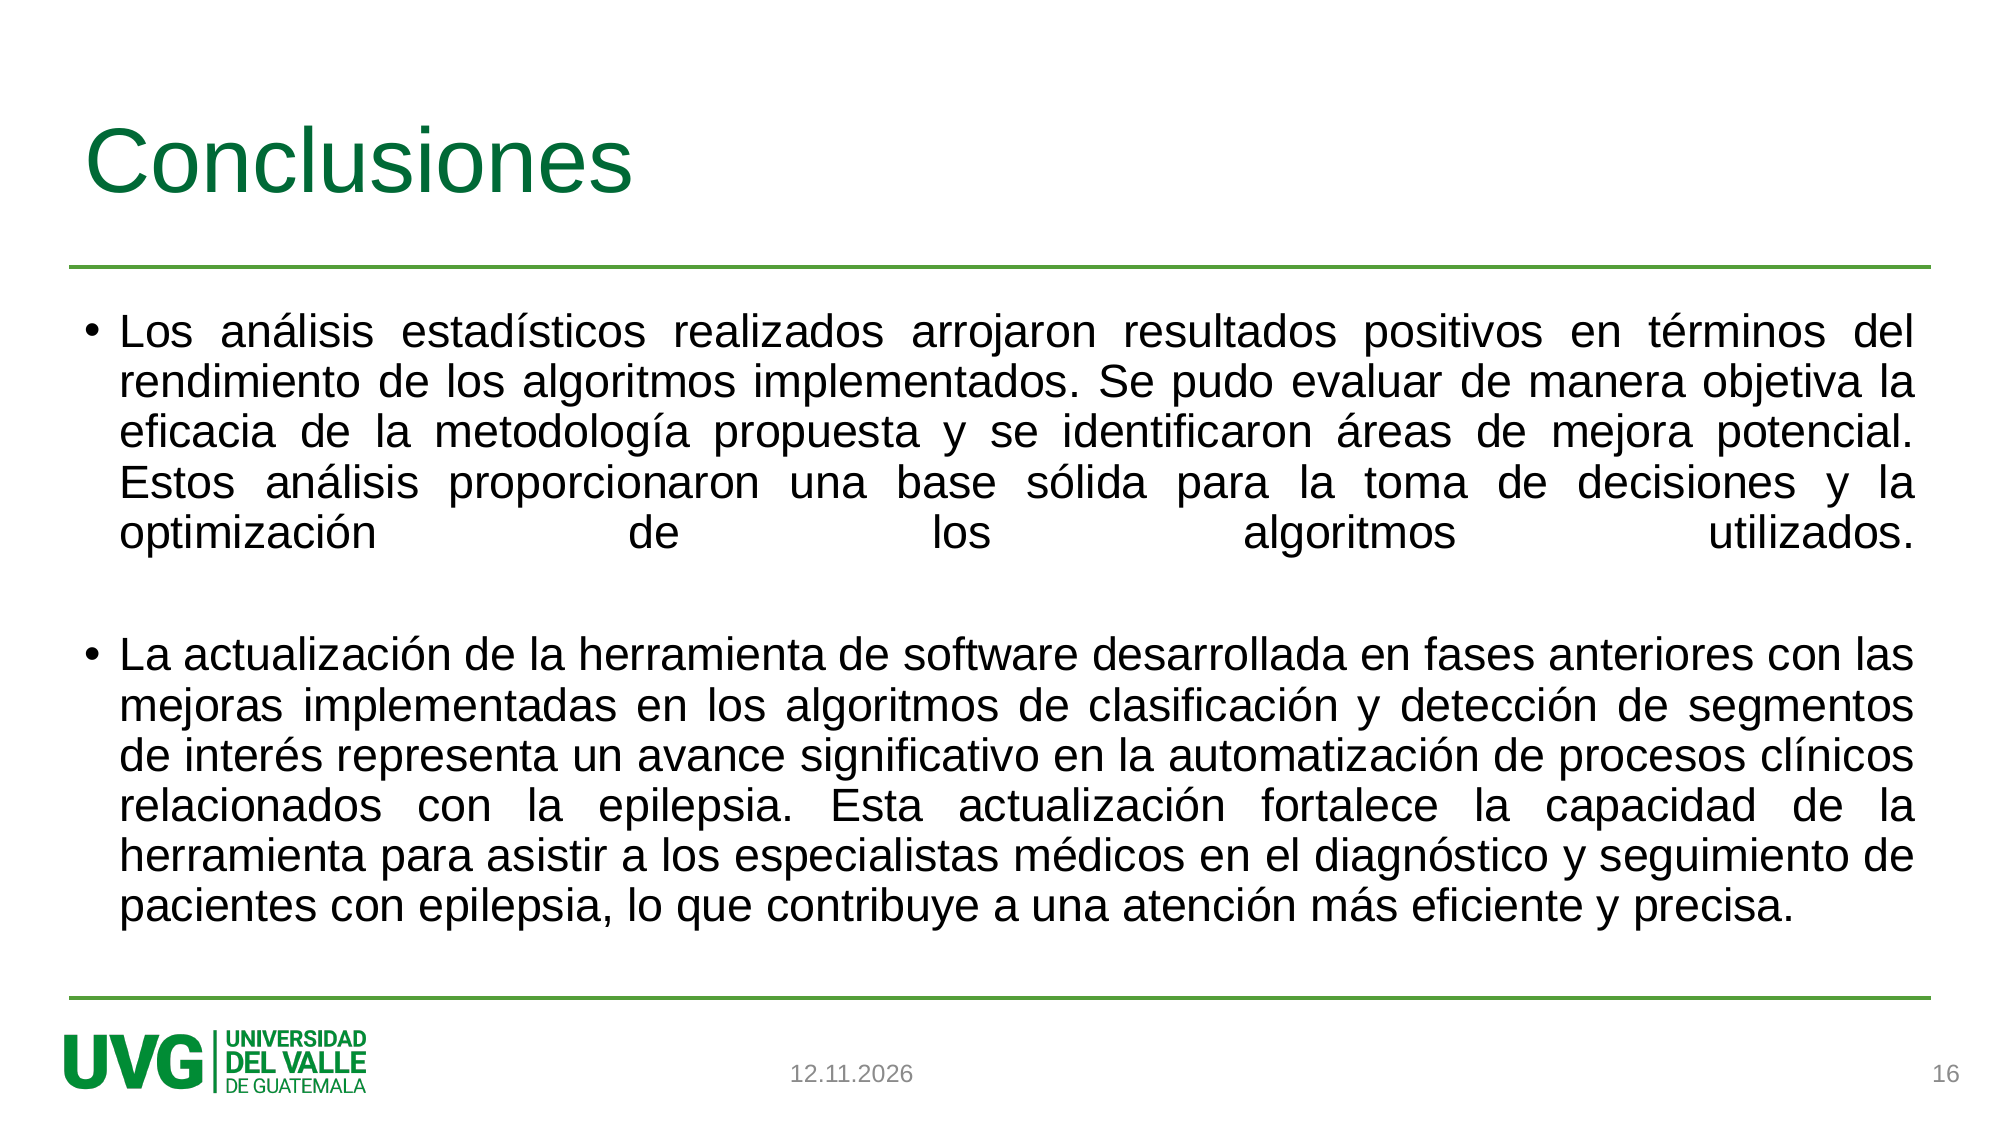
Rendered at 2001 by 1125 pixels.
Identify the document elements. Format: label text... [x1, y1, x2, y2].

list Los análisis estadísticos realizados arrojaron resultados positivos en términos del rendimiento de los algoritmos implementados. Se pudo evaluar de manera objetiva la eficacia de la metodología propuesta y se identificaron áreas de mejora potencial. Estos análisis proporcionaron una base sólida para la toma de decisiones y la optimización de los algoritmos utilizados. La actualización de la herramienta de software desarrollada en fases anteriores con las mejoras implementadas en los algoritmos de clasificación y detección de segmentos de interés representa un avance significativo en la automatización de procesos clínicos relacionados con la epilepsia. Esta actualización fortalece la capacidad de la herramienta para asistir a los especialistas médicos en el diagnóstico y seguimiento de pacientes con epilepsia, lo que contribuye a una atención más eficiente y precisa. [69, 299, 1931, 998]
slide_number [774, 1042, 1225, 1103]
slide_number 16 [1524, 1042, 1975, 1103]
title Conclusiones [69, 59, 1931, 266]
